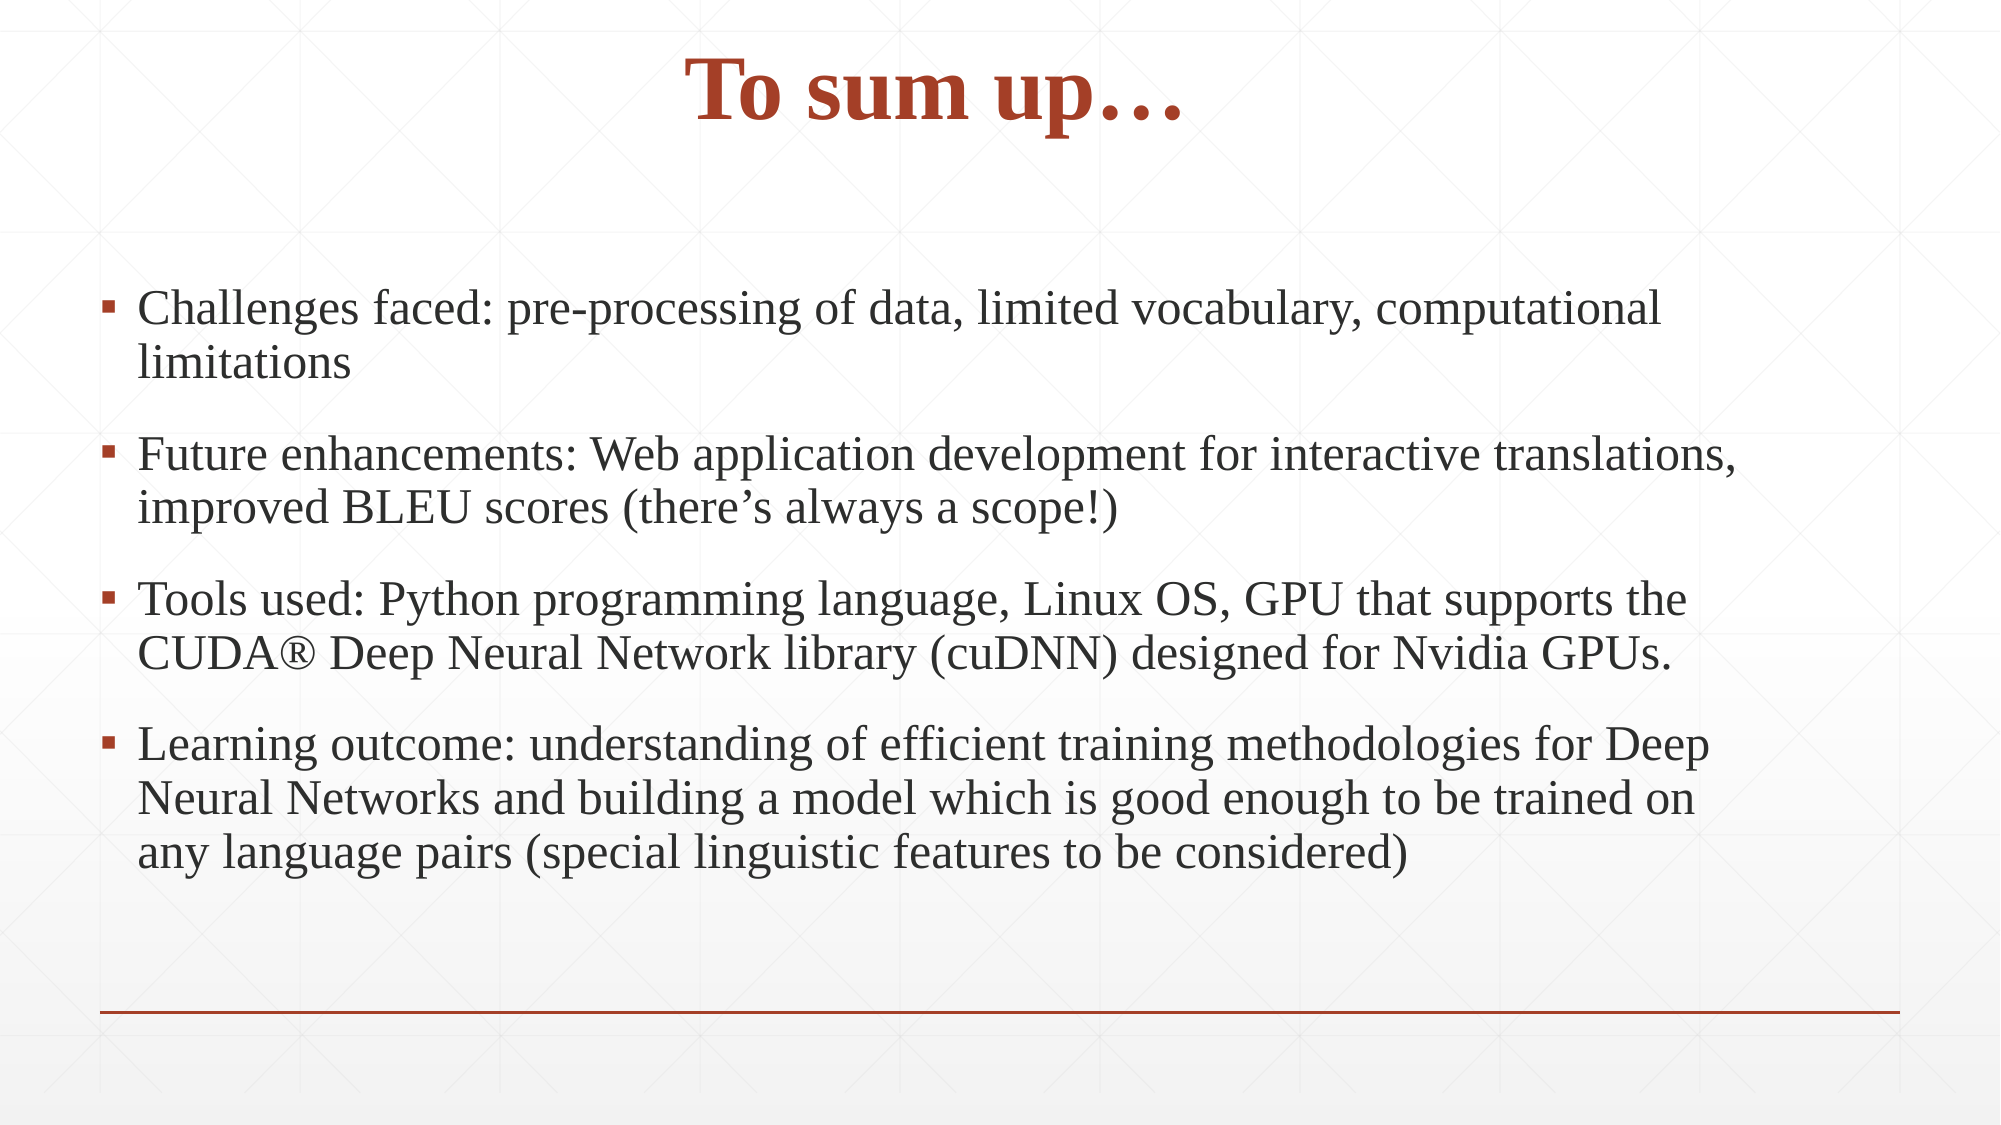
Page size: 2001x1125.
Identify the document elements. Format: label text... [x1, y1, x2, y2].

title To sum up… [85, 31, 1788, 147]
list Challenges faced: pre-processing of data, limited vocabulary, computational limitations Future enhancements: Web application development for interactive translations, improved BLEU scores (there’s always a scope!) Tools used: Python programming language, Linux OS, GPU that supports the CUDA® Deep Neural Network library (cuDNN) designed for Nvidia GPUs. Learning outcome: understanding of efficient training methodologies for Deep Neural Networks and building a model which is good enough to be trained on any language pairs (special linguistic features to be considered) [85, 176, 1788, 992]
